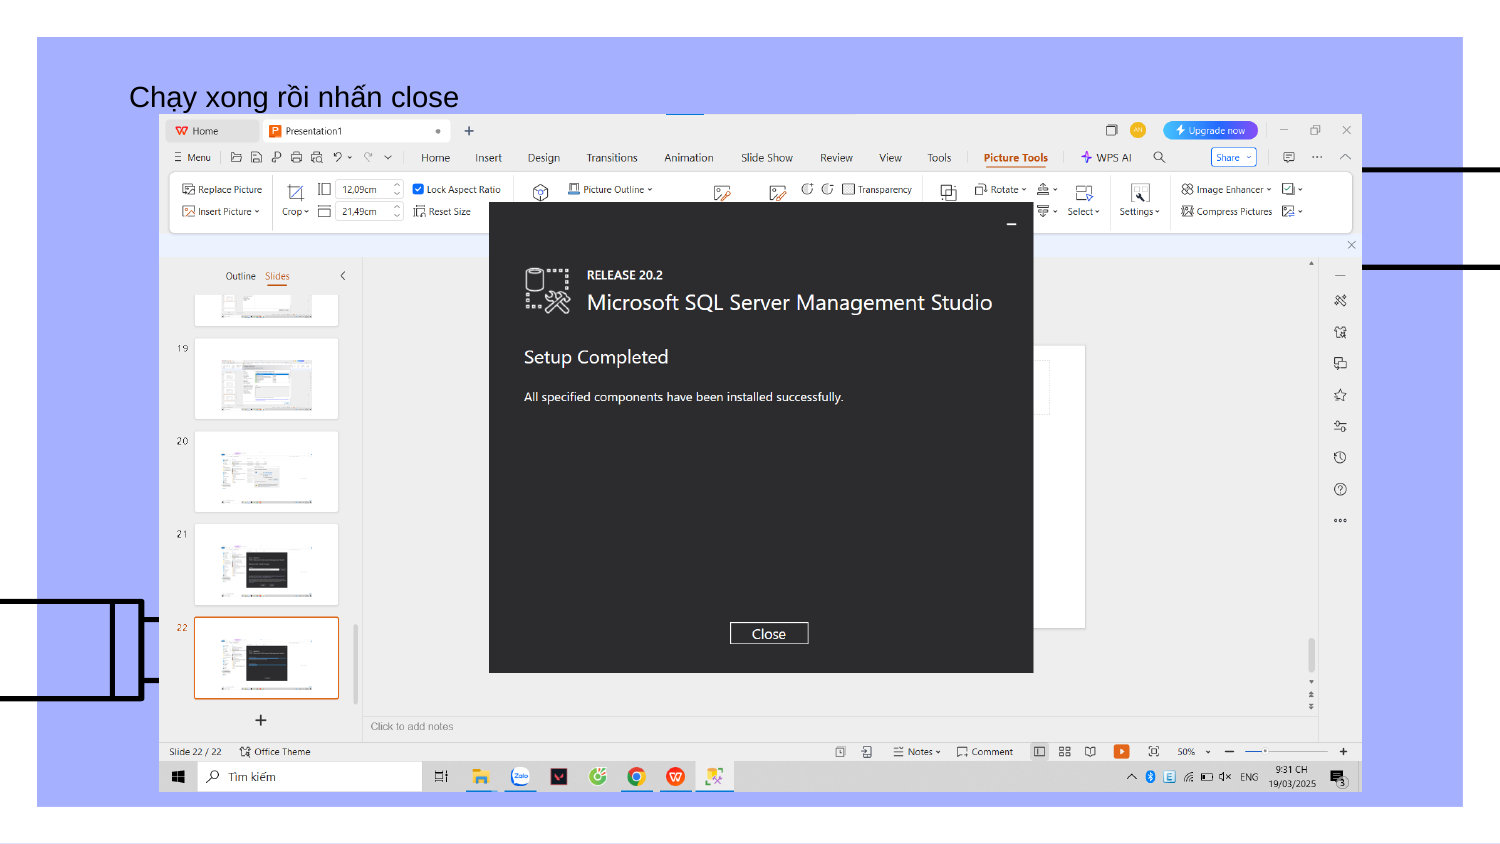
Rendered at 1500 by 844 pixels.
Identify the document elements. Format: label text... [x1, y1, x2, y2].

text_box Chạy xong rồi nhấn close [114, 71, 615, 121]
picture [159, 114, 1363, 792]
